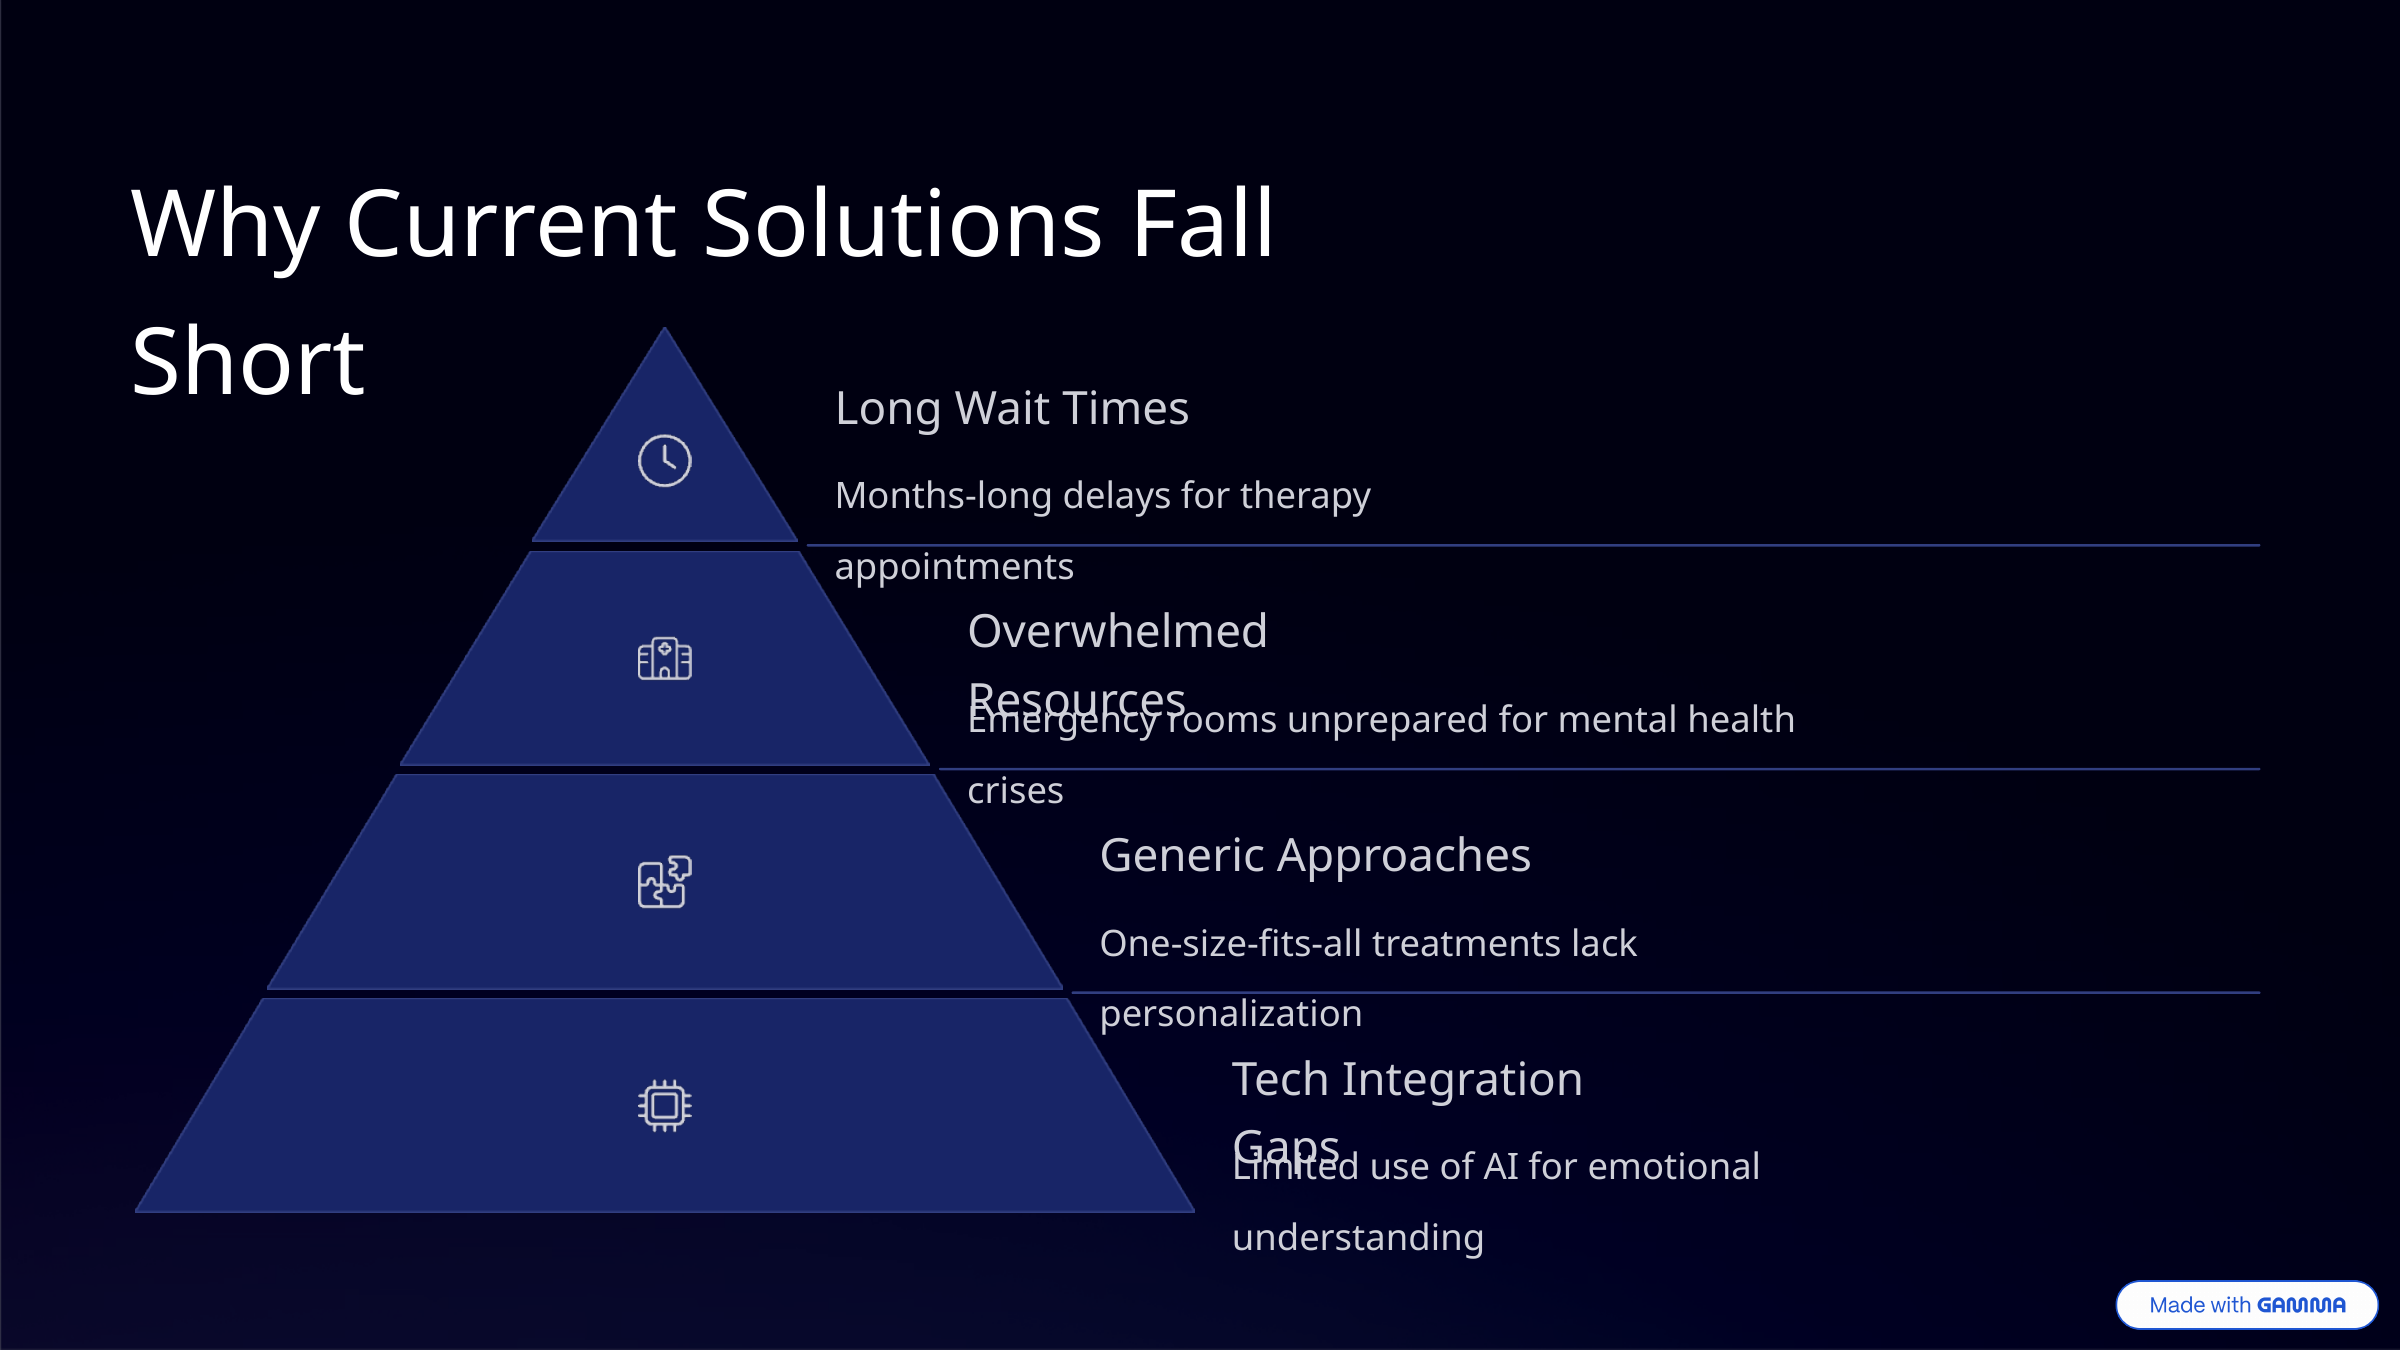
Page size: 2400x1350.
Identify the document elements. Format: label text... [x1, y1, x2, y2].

text_box [939, 767, 2261, 771]
text_box Long Wait Times [834, 364, 1300, 423]
text_box Overwhelmed Resources [967, 588, 1484, 647]
text_box One-size-fits-all treatments lack personalization [1099, 892, 1884, 953]
picture [267, 774, 1063, 990]
text_box Months-long delays for therapy appointments [834, 445, 1585, 505]
text_box Tech Integration Gaps [1231, 1035, 1697, 1094]
picture [532, 327, 798, 543]
picture [2106, 1271, 2389, 1339]
text_box Limited use of AI for emotional understanding [1231, 1116, 1990, 1176]
picture [400, 550, 931, 766]
text_box Generic Approaches [1099, 812, 1565, 871]
picture [135, 998, 1195, 1214]
text_box Why Current Solutions Fall Short [130, 136, 1478, 254]
text_box Emergency rooms unprepared for mental health crises [967, 668, 1864, 729]
